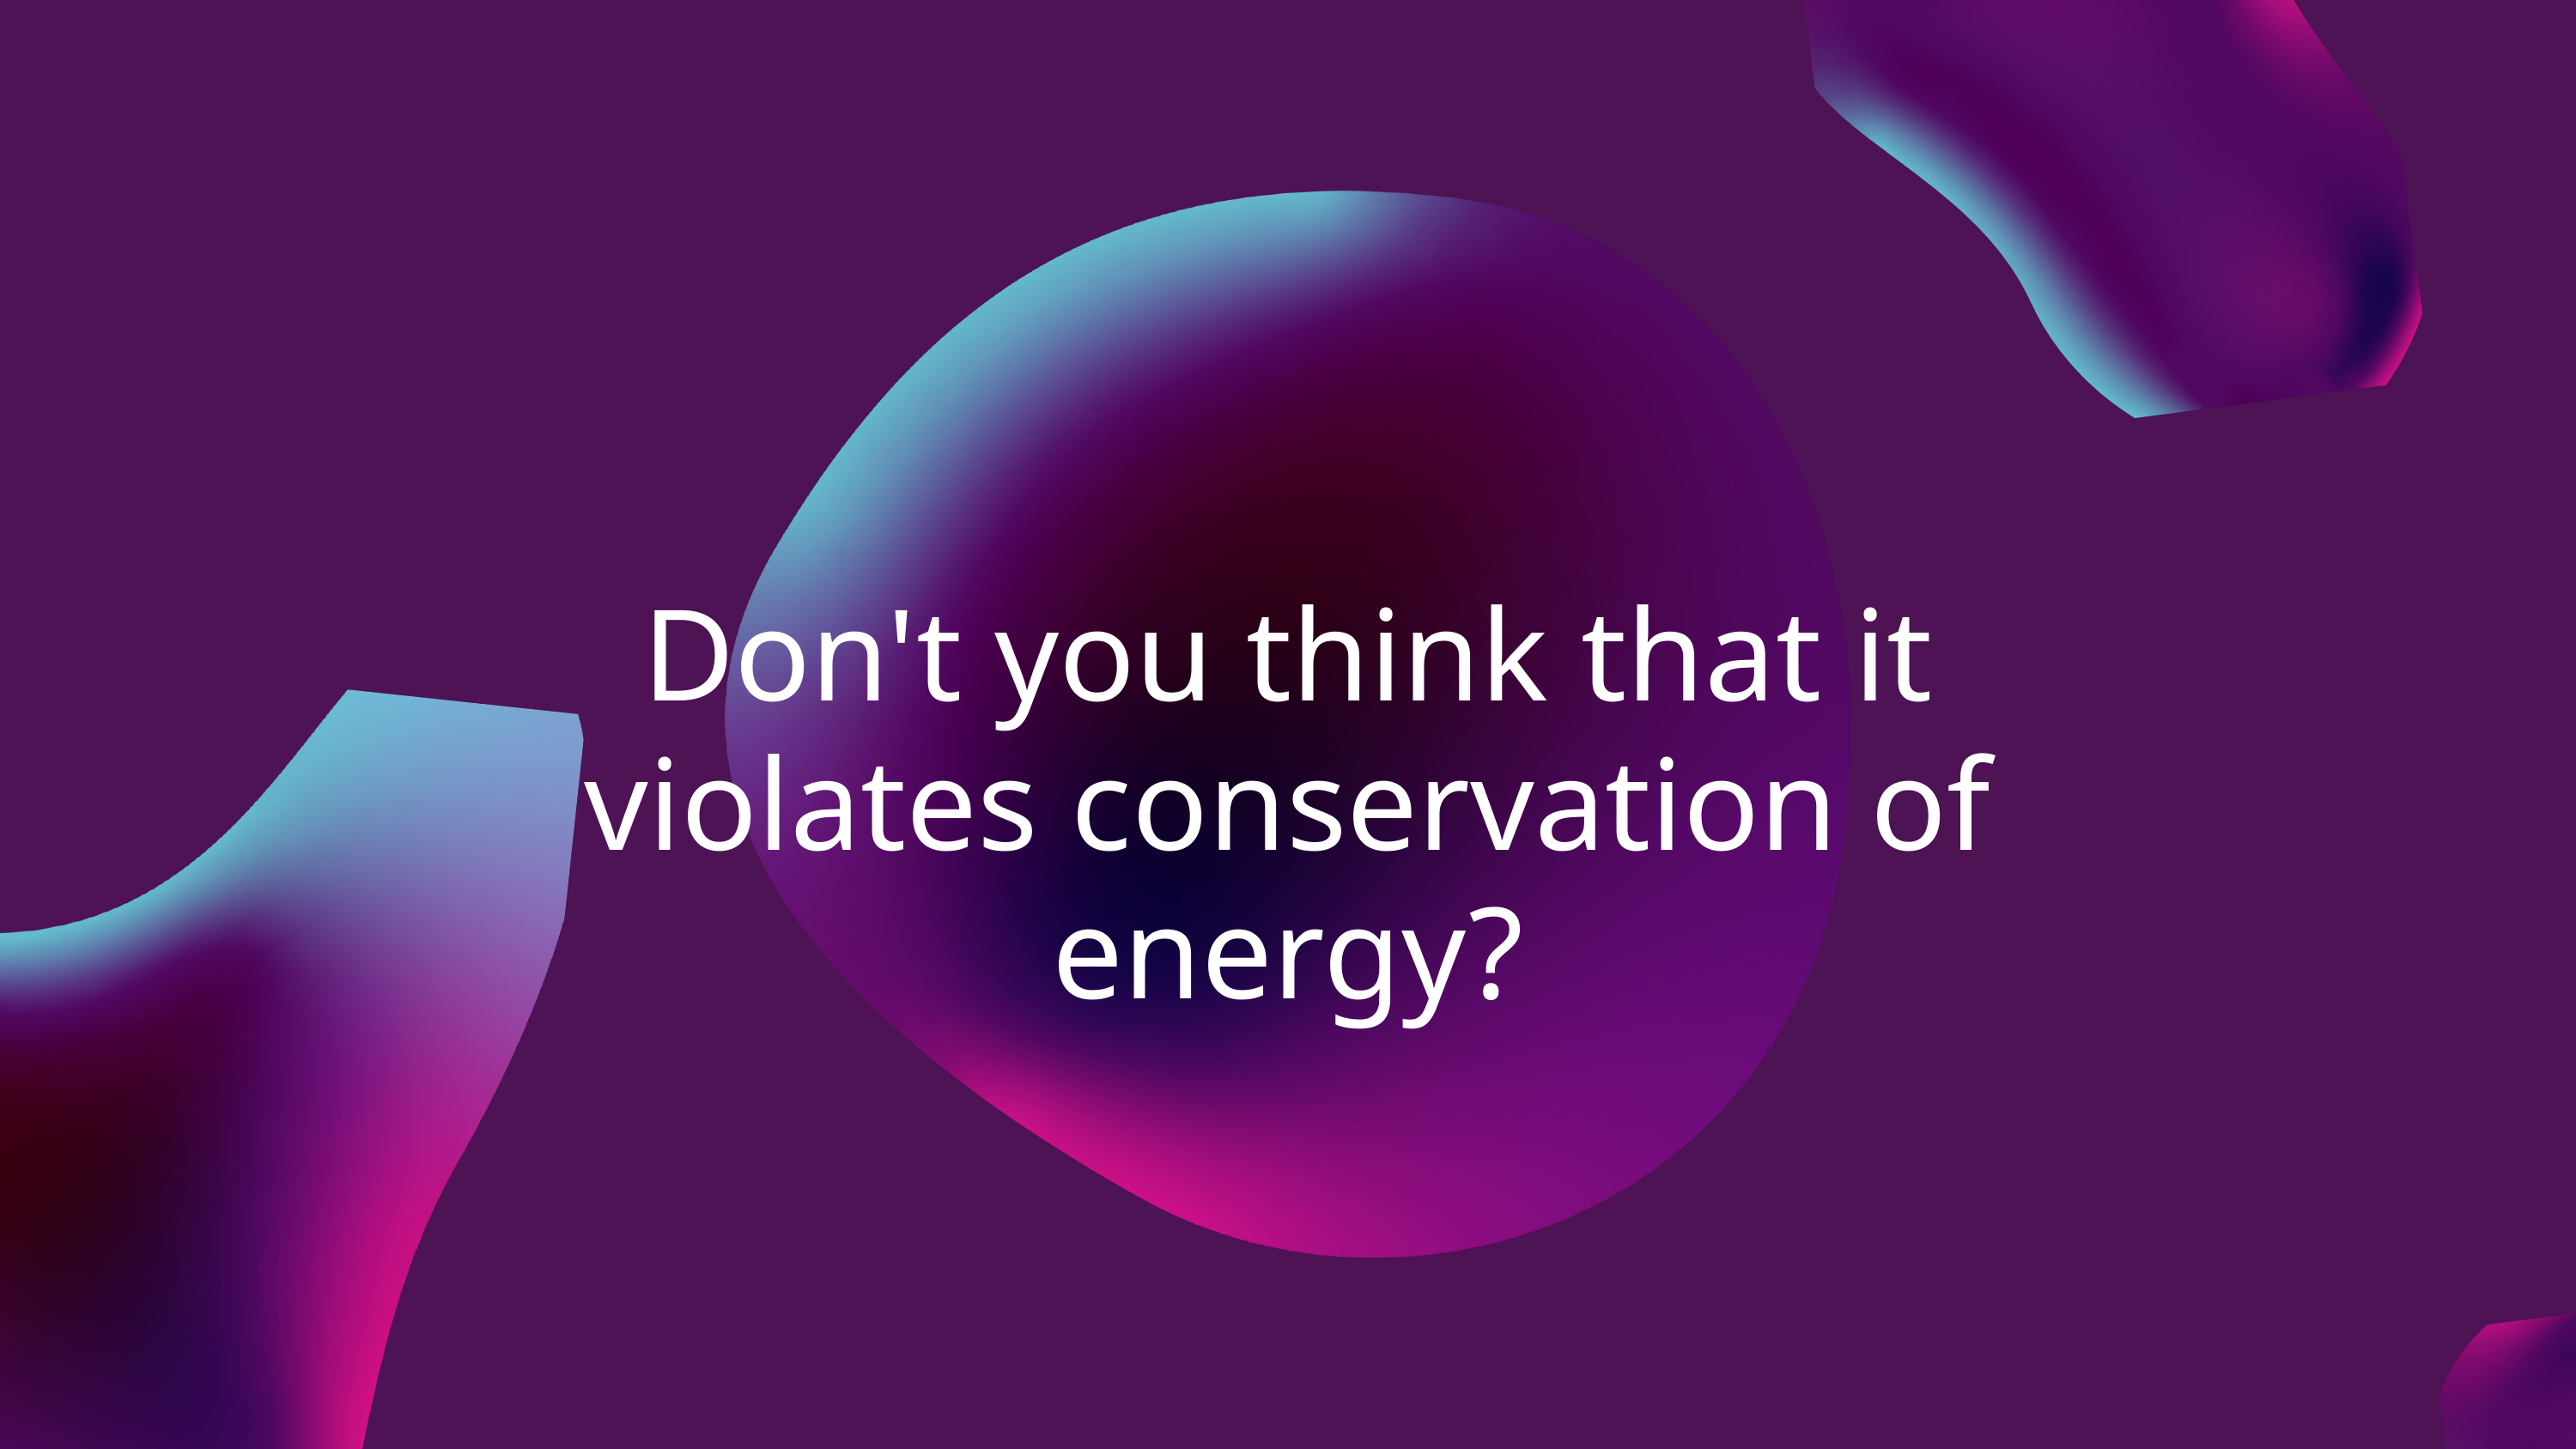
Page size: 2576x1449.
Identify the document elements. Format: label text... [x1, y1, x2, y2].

text_box Don't you think that it violates conservation of energy? [425, 576, 2151, 1025]
text_box [725, 191, 1851, 576]
text_box [725, 1025, 1851, 1258]
text_box [0, 652, 554, 1449]
text_box [2431, 1313, 2576, 1449]
text_box [1803, 0, 2432, 454]
